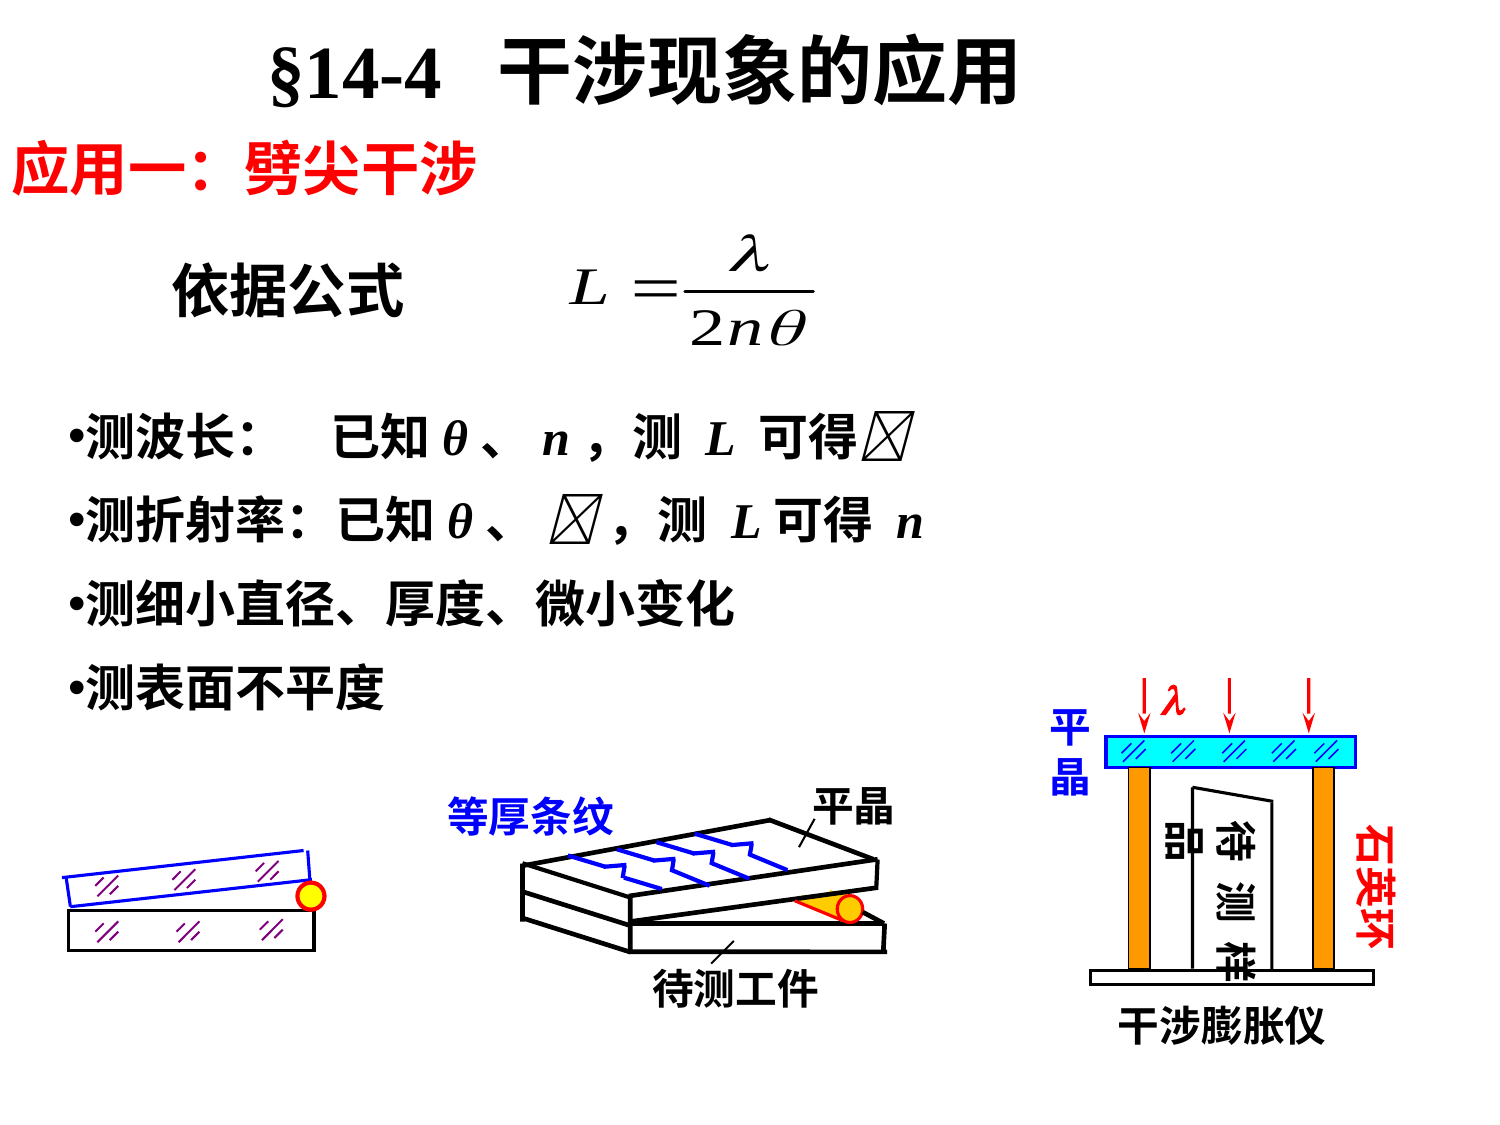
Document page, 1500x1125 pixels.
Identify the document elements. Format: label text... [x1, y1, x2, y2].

text_box §14-4 干涉现象的应用 [252, 16, 1223, 121]
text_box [444, 772, 947, 983]
text_box 应用一：劈尖干涉 [0, 124, 690, 210]
text_box 依据公式 [156, 246, 445, 332]
text_box 测波长： 已知θ、n，测 L 可得 测折射率：已知θ、  ，测 L可得 n 测细小直径、厚度、微小变化 测表面不平度 [53, 373, 1091, 725]
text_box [1034, 665, 1410, 1081]
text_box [556, 221, 828, 358]
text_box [61, 850, 325, 951]
